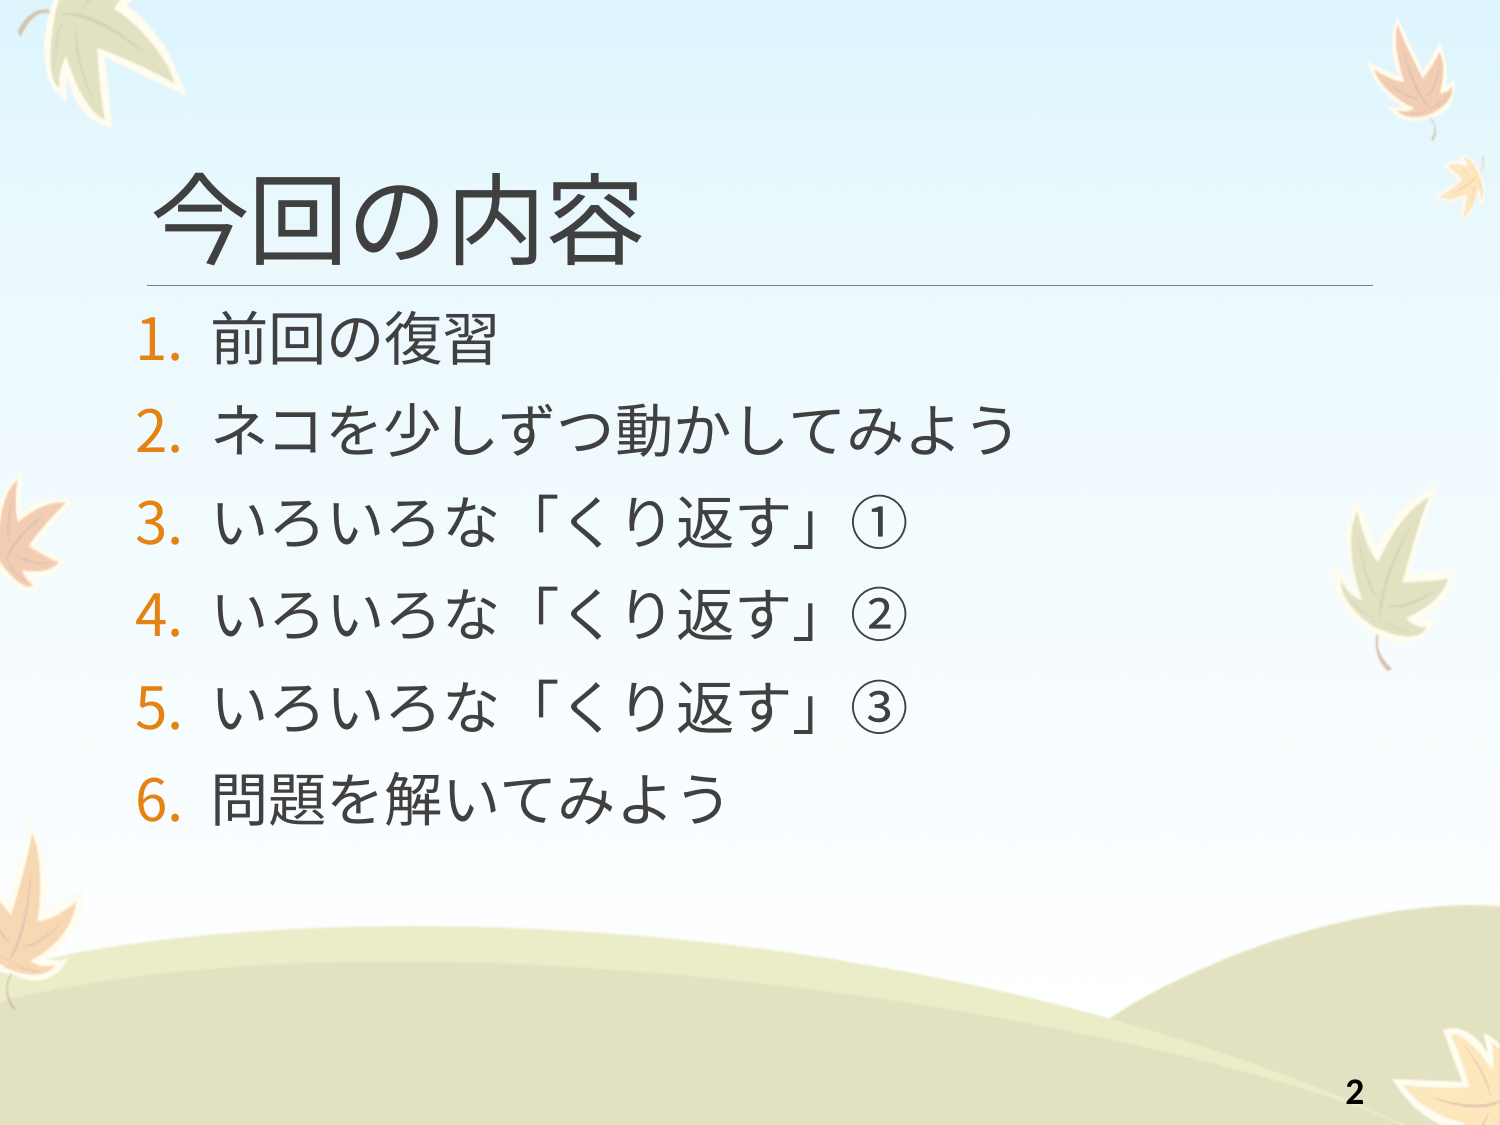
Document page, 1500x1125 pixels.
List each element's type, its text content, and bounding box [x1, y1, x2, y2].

slide_number 1 [1218, 1059, 1380, 1120]
picture [0, 0, 1500, 1125]
list 前回の復習 ネコを少しずつ動かしてみよう いろいろな「くり返す」① いろいろな「くり返す」② いろいろな「くり返す」③ 問題を解いてみよう [135, 302, 1373, 963]
title 今回の内容 [135, 47, 1373, 285]
